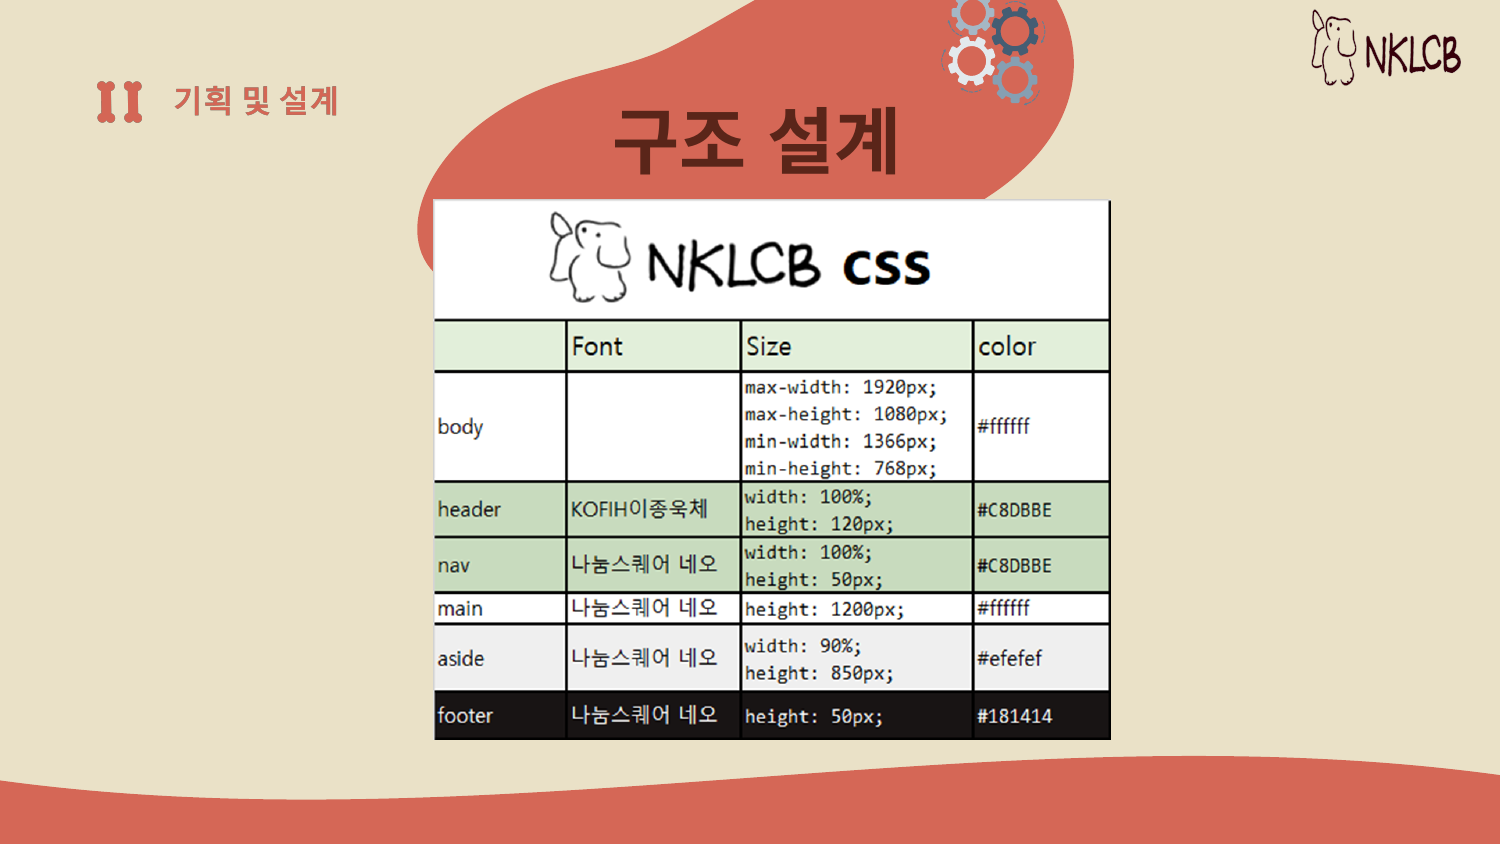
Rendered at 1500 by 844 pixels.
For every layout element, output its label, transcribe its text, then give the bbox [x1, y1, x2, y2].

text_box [941, 0, 1046, 106]
picture [433, 198, 1112, 741]
picture [97, 72, 358, 138]
subtitle 구조 설계 [481, 67, 1011, 197]
text_box [417, 123, 481, 266]
text_box [613, 0, 936, 67]
text_box [1011, 0, 1074, 180]
text_box [1303, 0, 1473, 98]
text_box [0, 755, 1500, 844]
